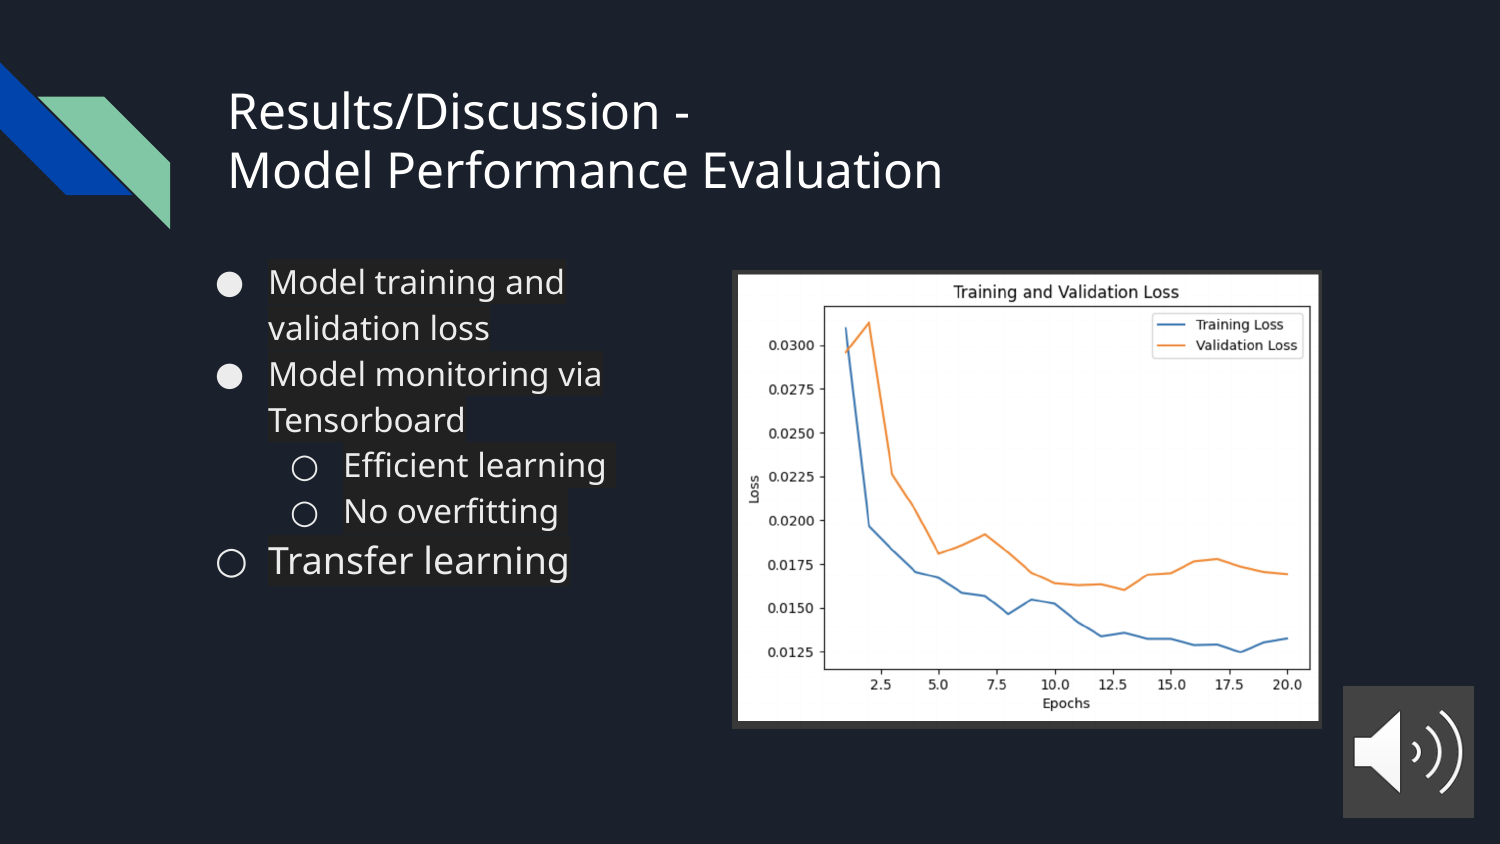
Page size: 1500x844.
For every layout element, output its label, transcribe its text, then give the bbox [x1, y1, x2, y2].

list Model training and validation loss Model monitoring via Tensorboard Efficient learning No overfitting Transfer learning [178, 240, 687, 718]
picture [732, 270, 1323, 729]
picture [1341, 685, 1476, 819]
title Results/Discussion - Model Performance Evaluation [212, 64, 1368, 215]
